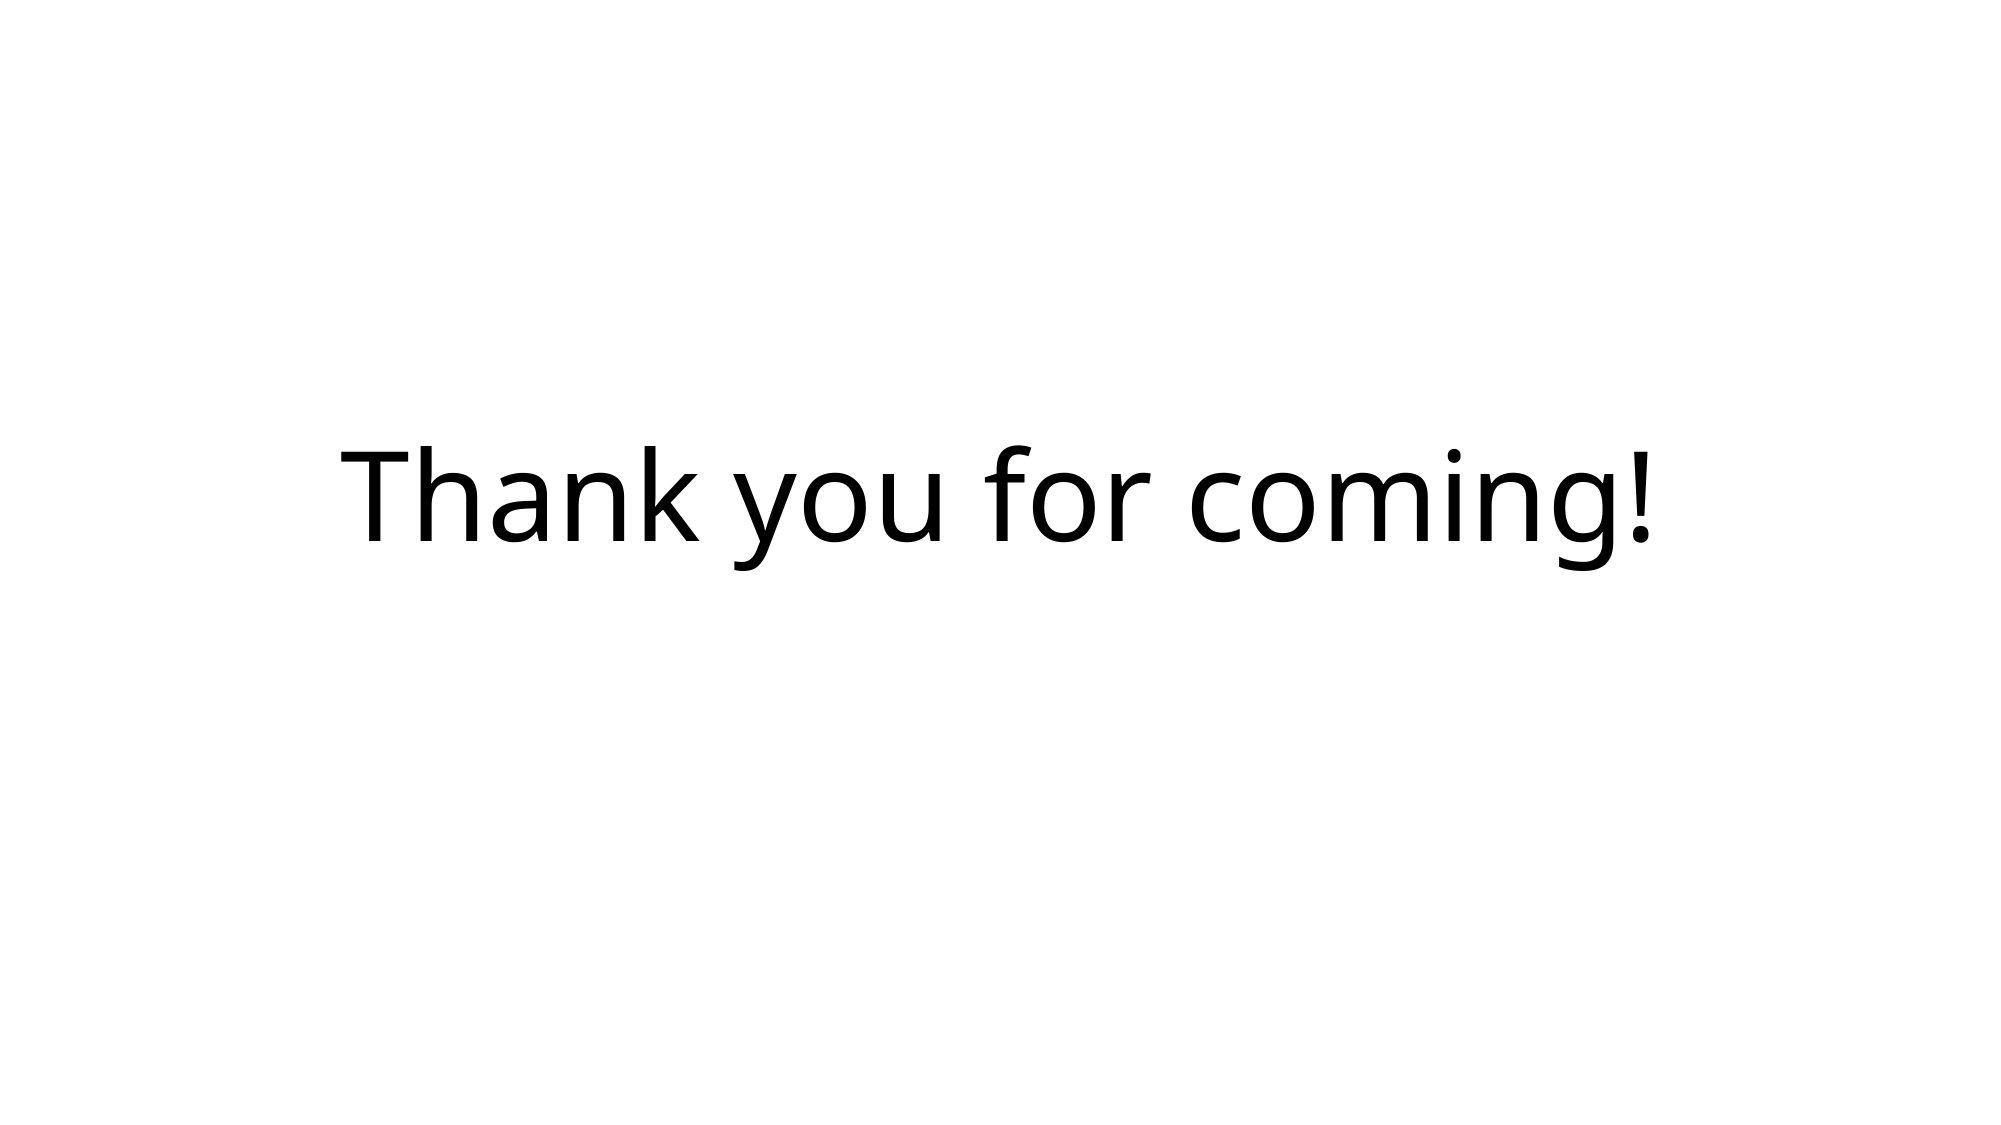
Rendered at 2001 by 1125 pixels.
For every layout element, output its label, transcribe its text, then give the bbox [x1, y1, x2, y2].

title Thank you for coming! [249, 184, 1750, 576]
